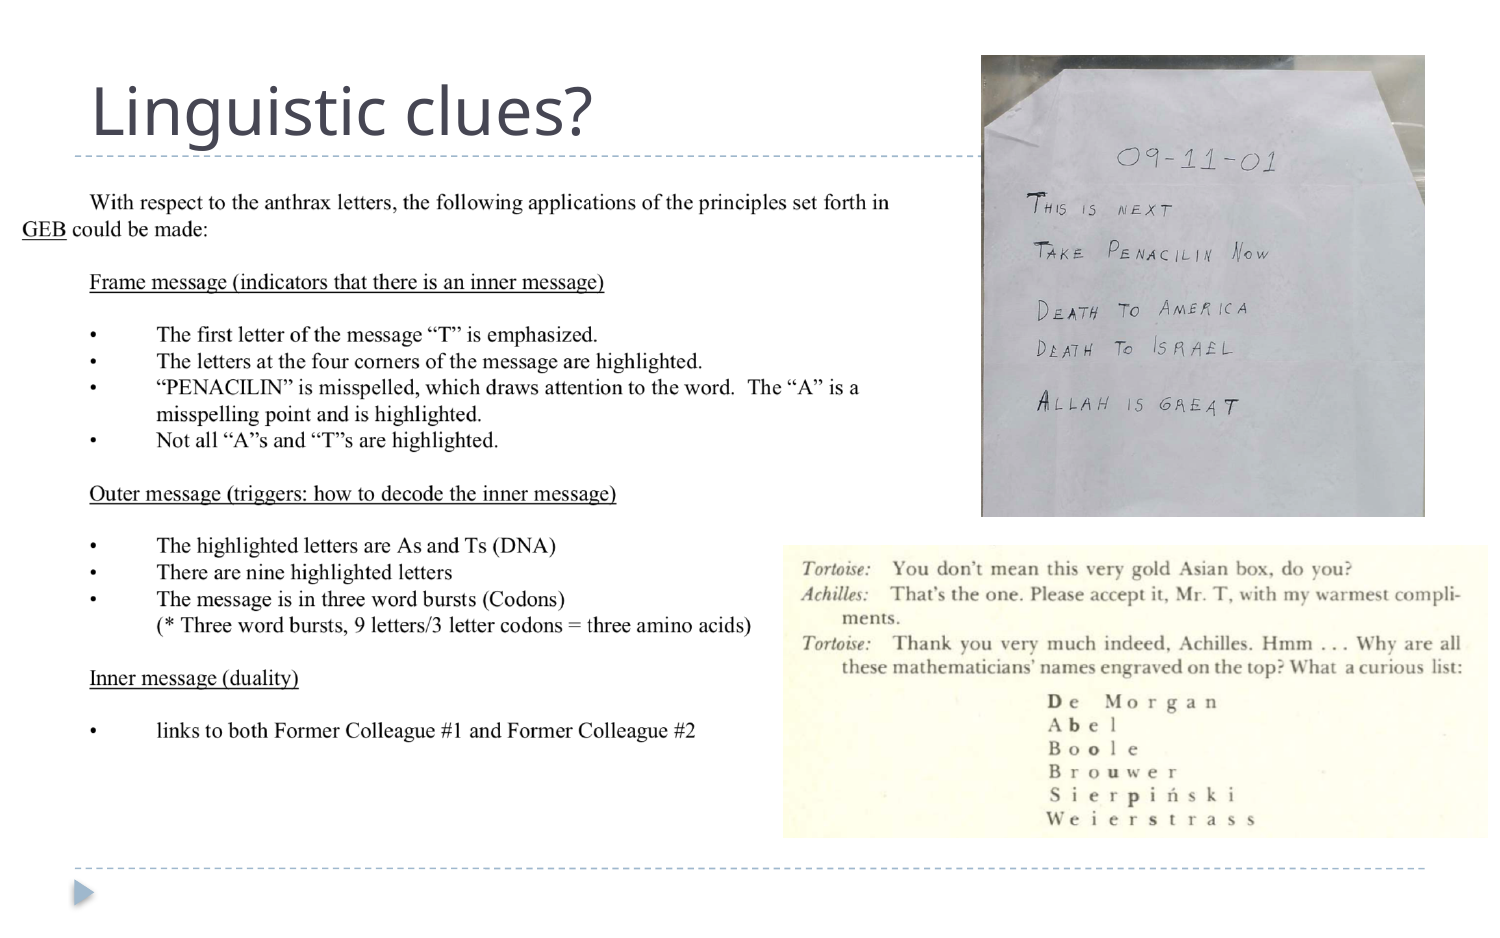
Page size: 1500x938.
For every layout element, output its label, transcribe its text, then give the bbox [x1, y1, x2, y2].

picture [981, 55, 1426, 517]
title Linguistic clues? [75, 20, 1425, 157]
picture [0, 171, 1488, 838]
